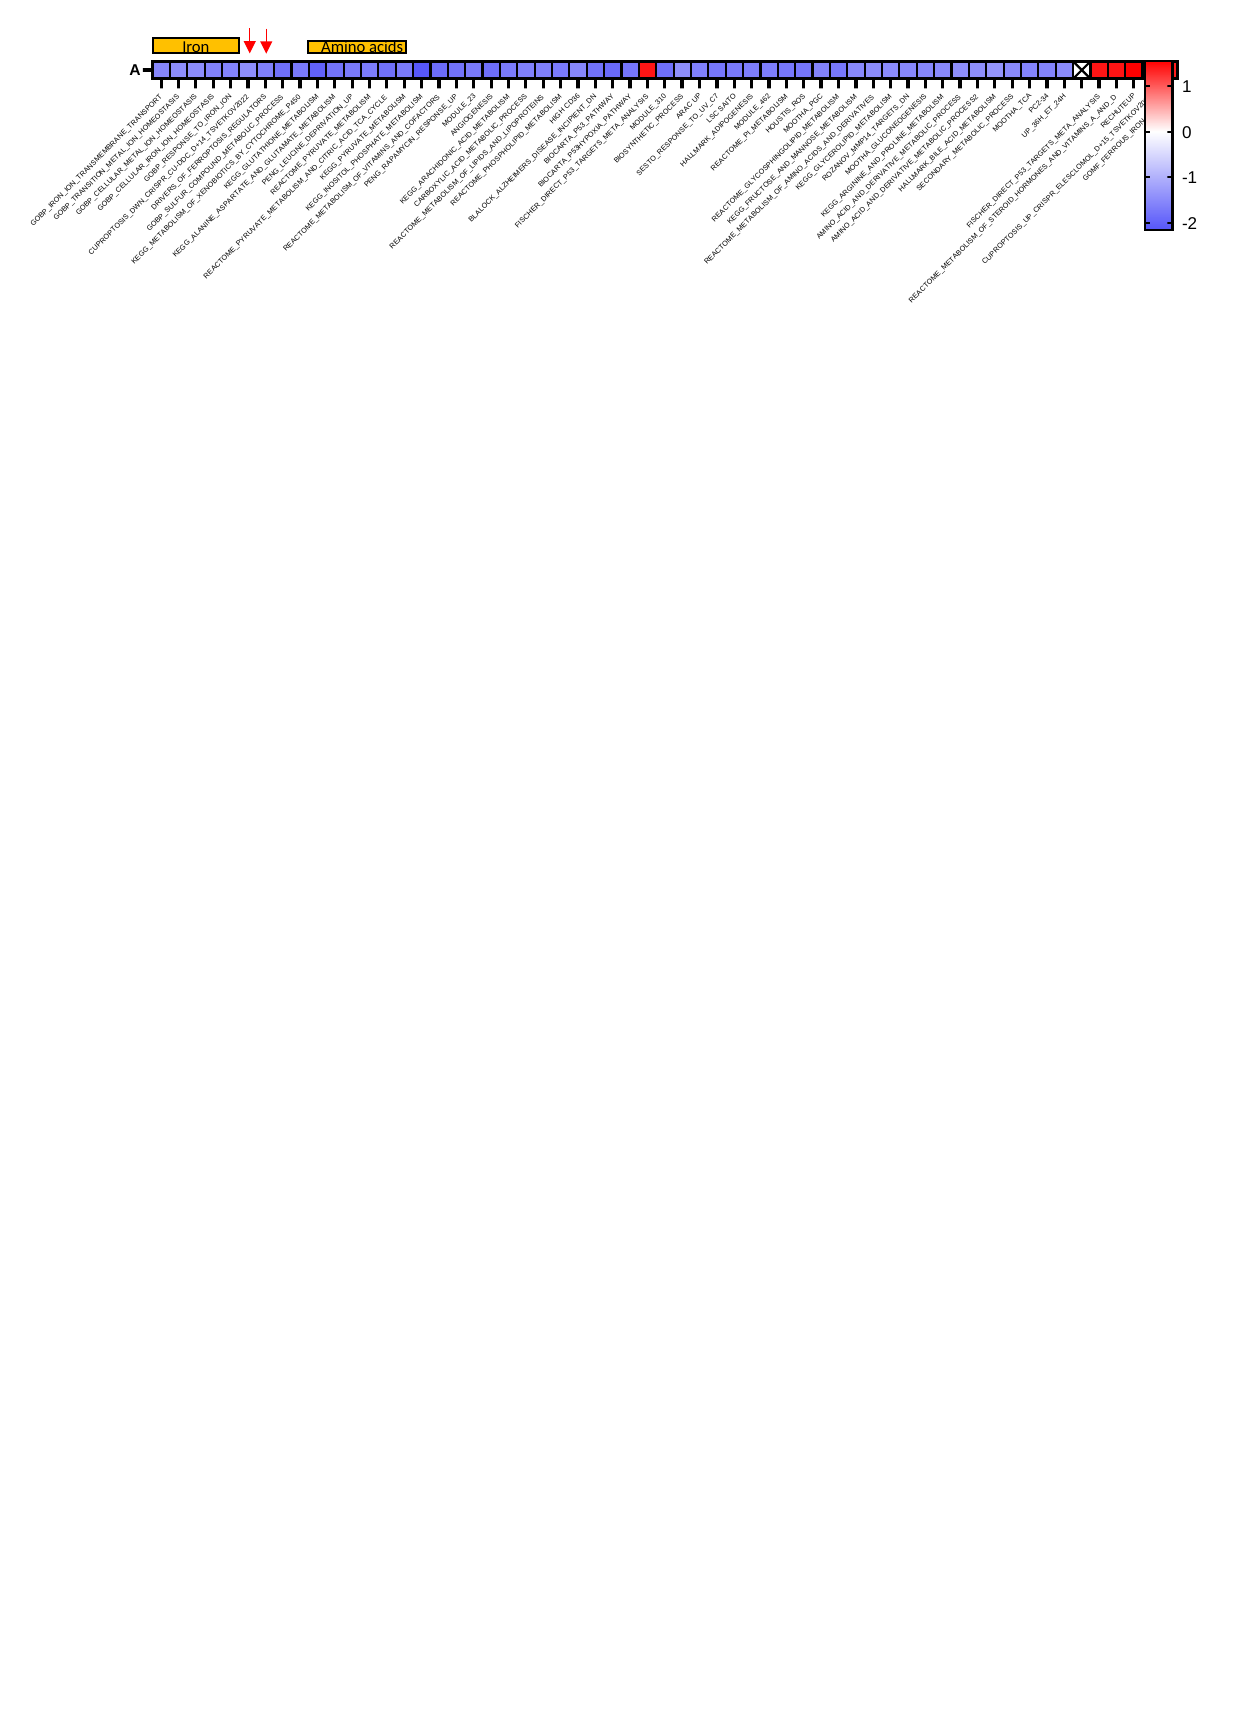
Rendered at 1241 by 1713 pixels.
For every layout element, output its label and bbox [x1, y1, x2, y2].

text_box [0, 30, 1213, 319]
